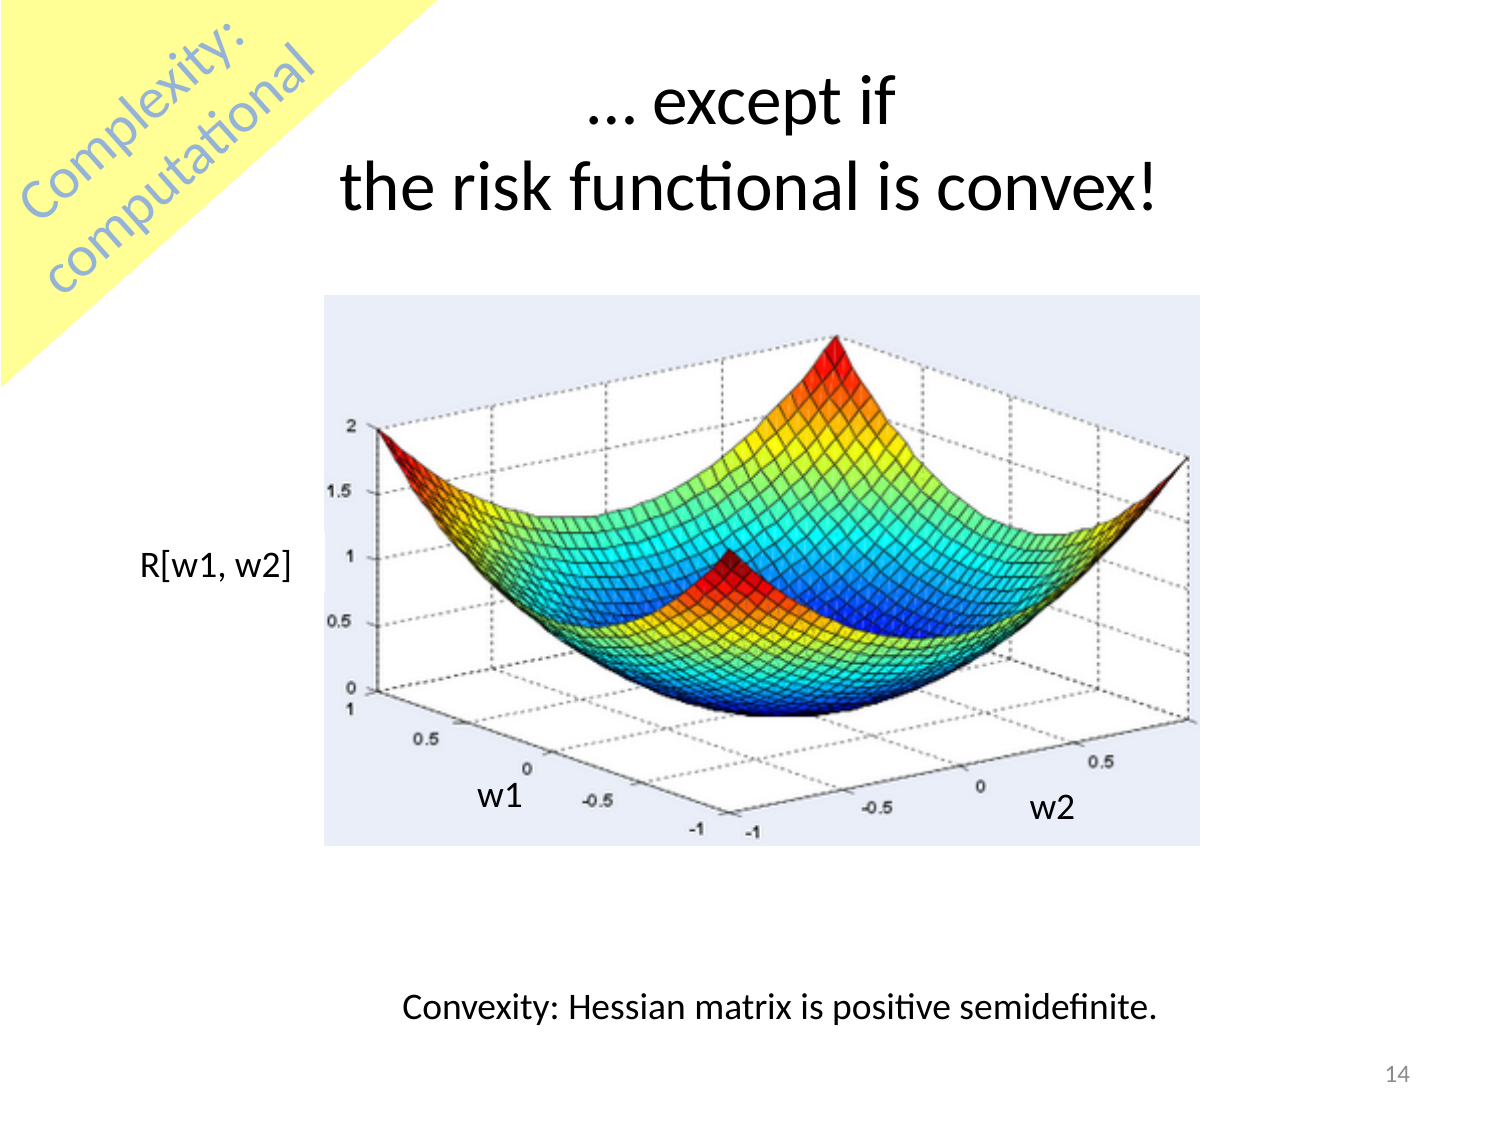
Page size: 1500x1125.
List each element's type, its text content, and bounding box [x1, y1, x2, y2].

text_box Convexity: Hessian matrix is positive semidefinite. [387, 974, 1425, 1035]
text_box Complexity: computational [0, 0, 343, 323]
text_box [0, 0, 440, 390]
title … except if the risk functional is convex! [180, 45, 1425, 233]
slide_number 14 [1074, 1042, 1425, 1103]
text_box R[w1, w2] [125, 532, 319, 592]
picture [324, 295, 1201, 846]
